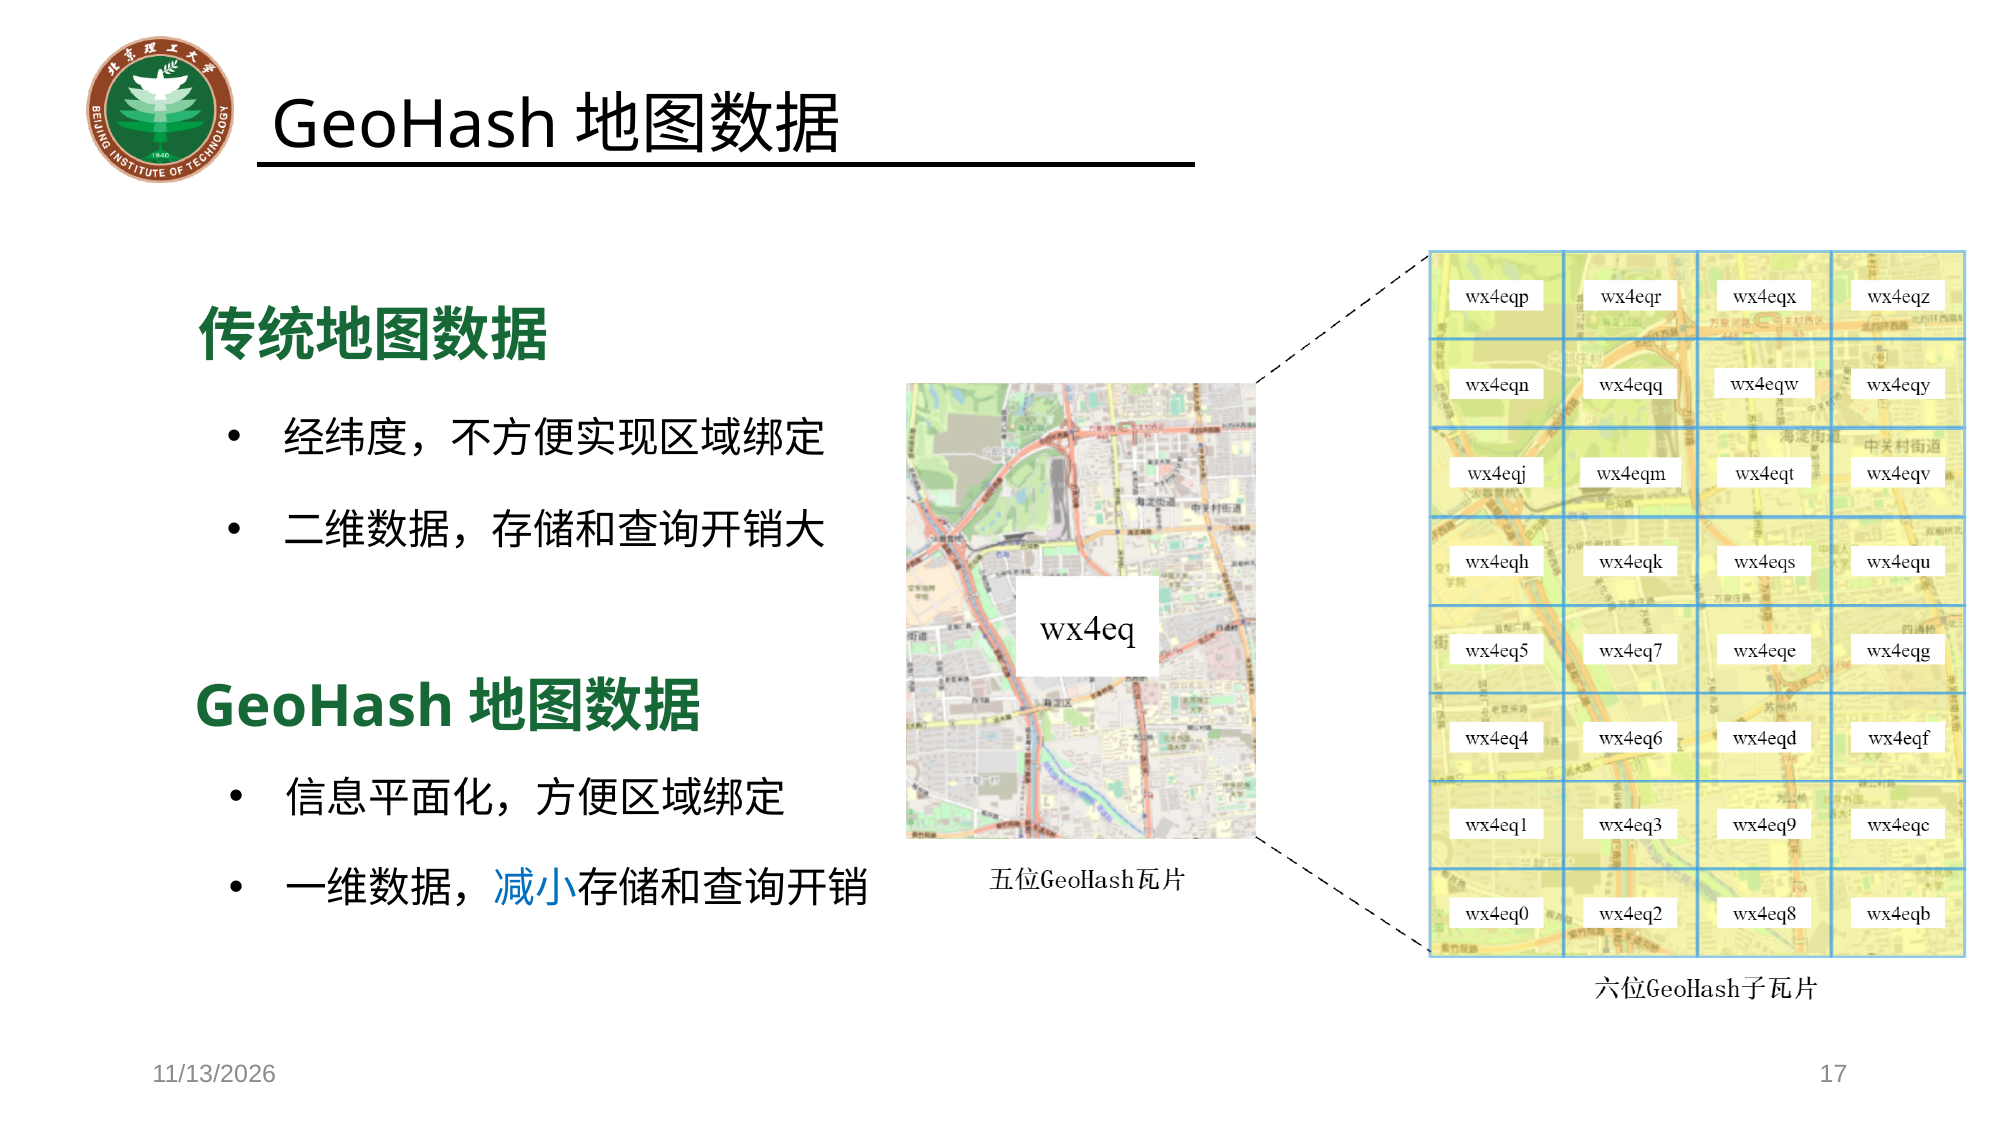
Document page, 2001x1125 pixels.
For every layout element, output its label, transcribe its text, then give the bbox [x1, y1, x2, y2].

text_box 信息平面化，方便区域绑定 [214, 762, 801, 828]
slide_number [137, 1042, 588, 1103]
slide_number 17 [1412, 1064, 1863, 1103]
text_box GeoHash地图数据 [257, 165, 1195, 169]
text_box 经纬度，不方便实现区域绑定 [212, 402, 841, 468]
text_box 二维数据，存储和查询开销大 [212, 495, 841, 561]
text_box 传统地图数据 [184, 289, 564, 375]
picture [86, 36, 234, 183]
picture [870, 215, 2000, 1064]
text_box 一维数据，减小存储和查询开销 [214, 853, 870, 919]
text_box GeoHash地图数据 [257, 73, 1195, 164]
text_box GeoHash地图数据 [179, 660, 716, 746]
